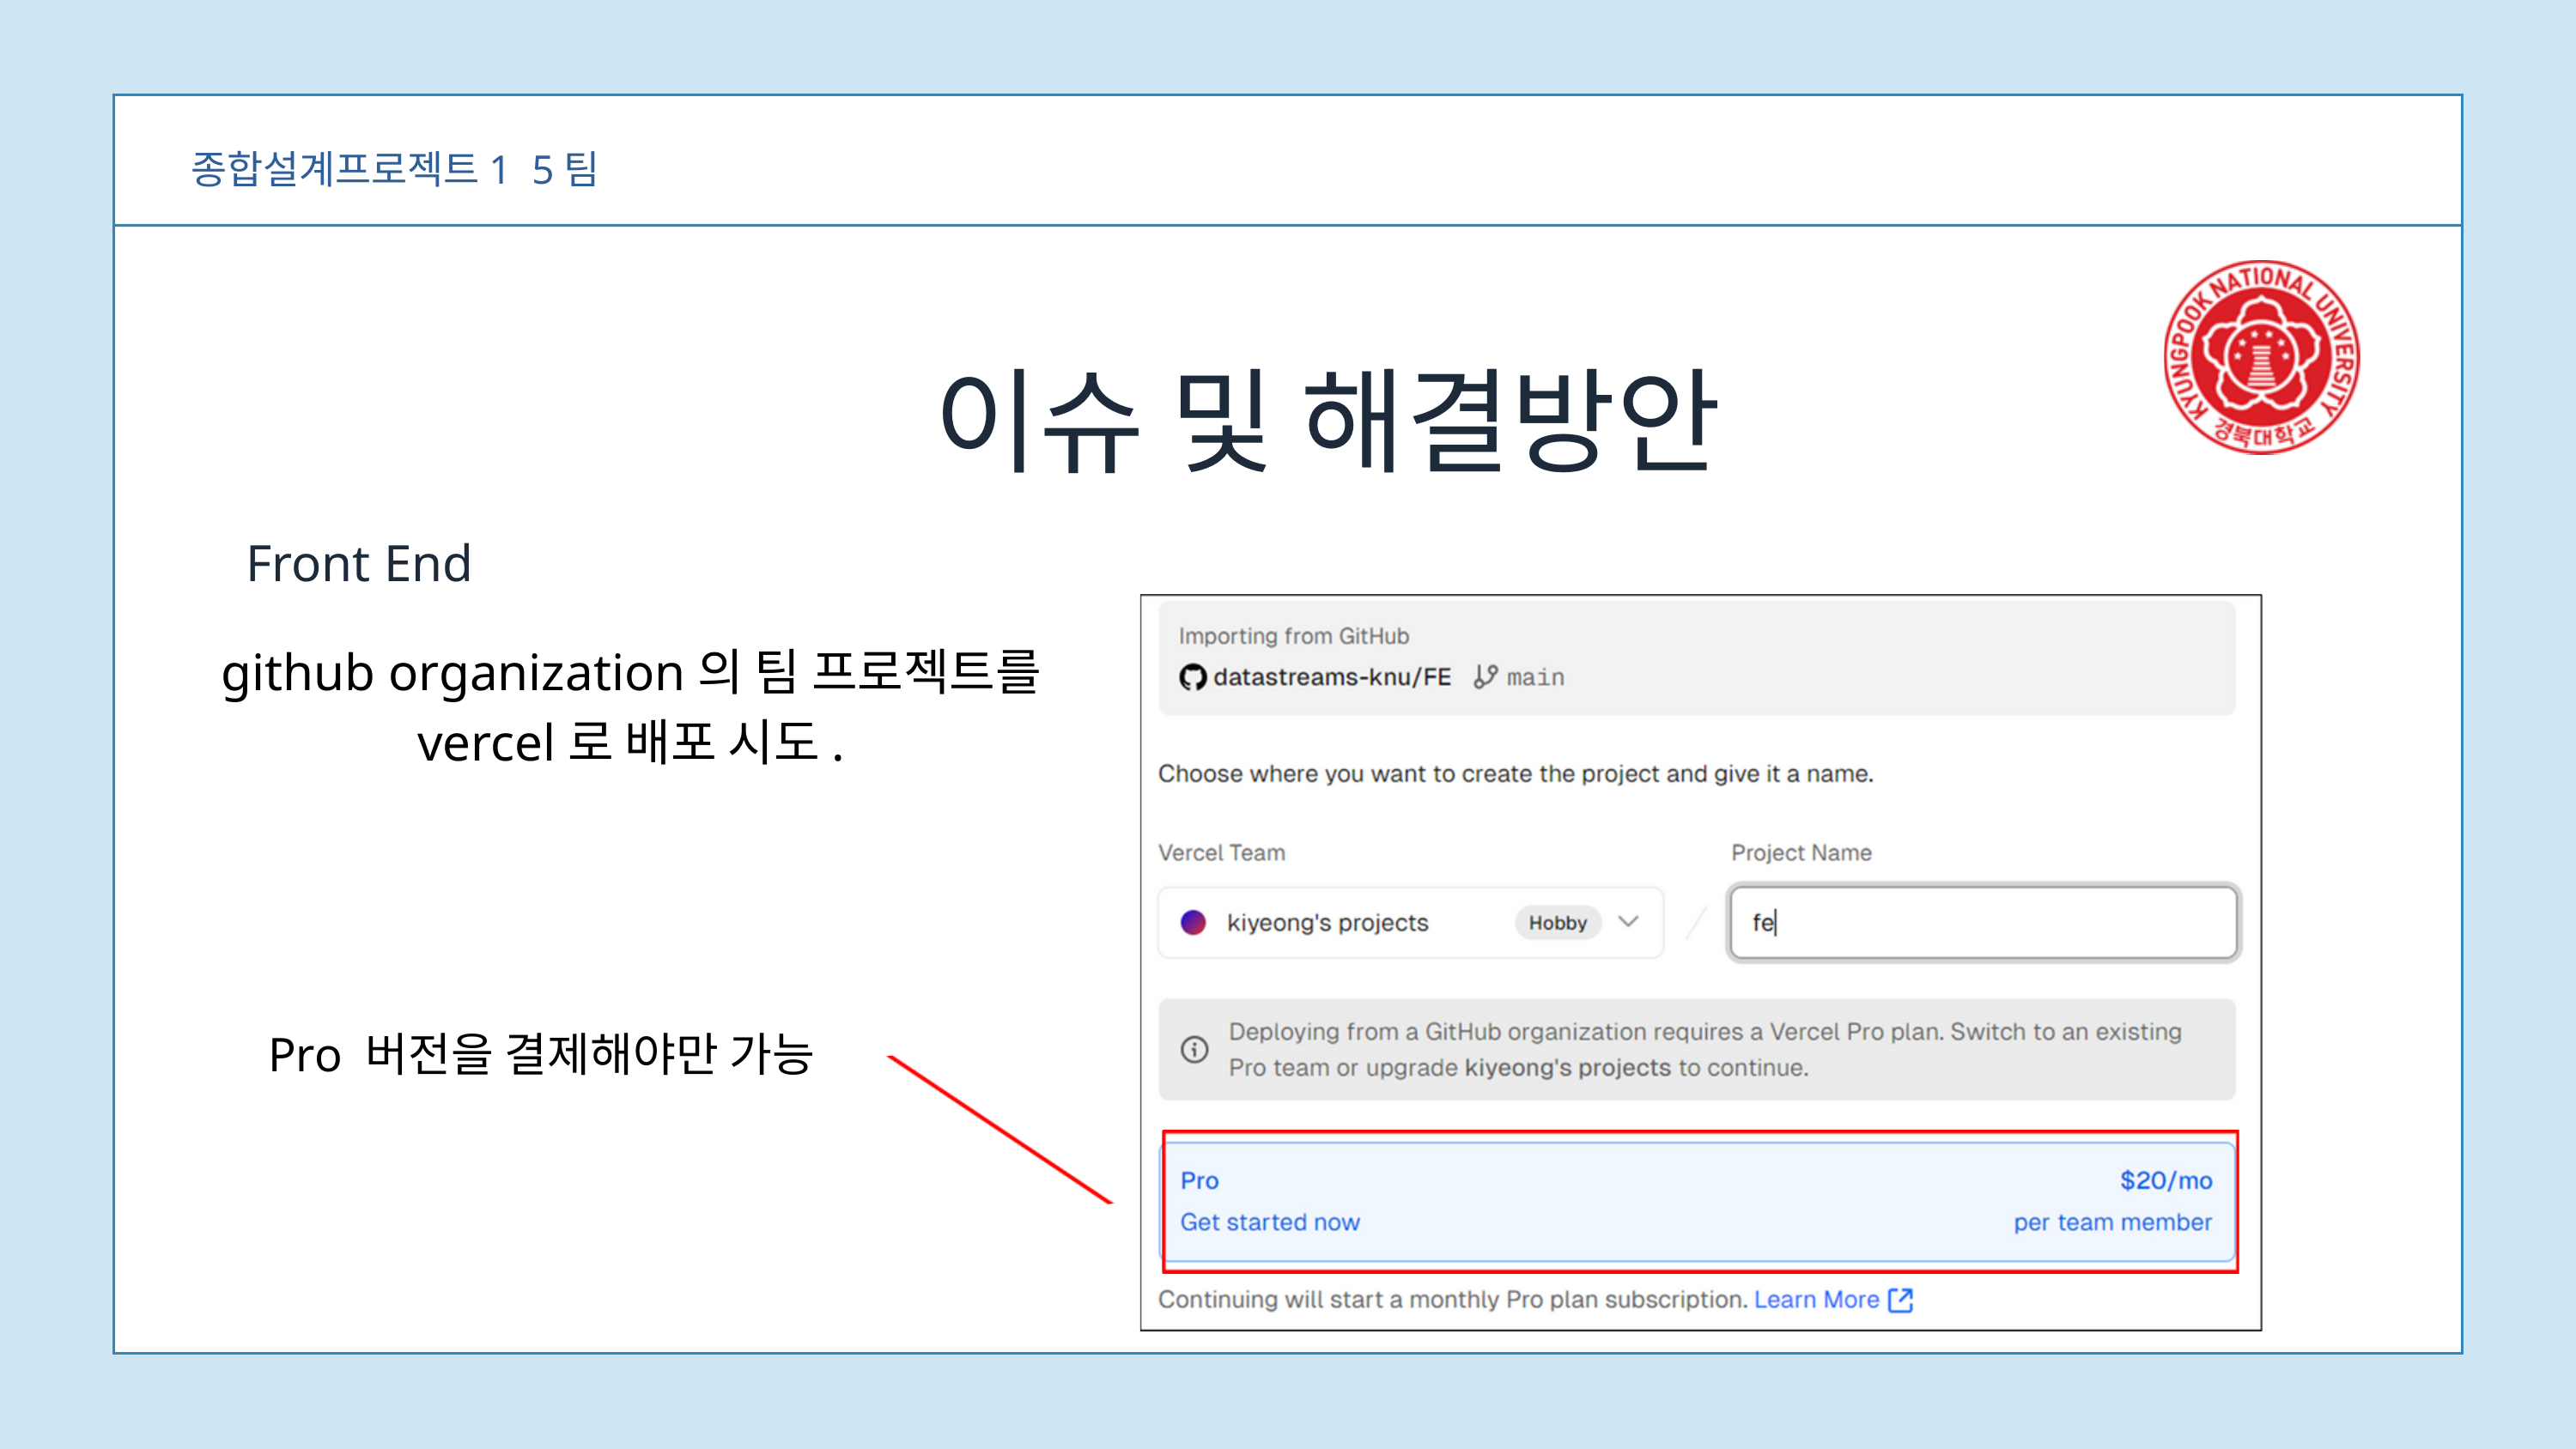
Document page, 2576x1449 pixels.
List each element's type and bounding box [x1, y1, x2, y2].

text_box [113, 94, 2463, 1354]
